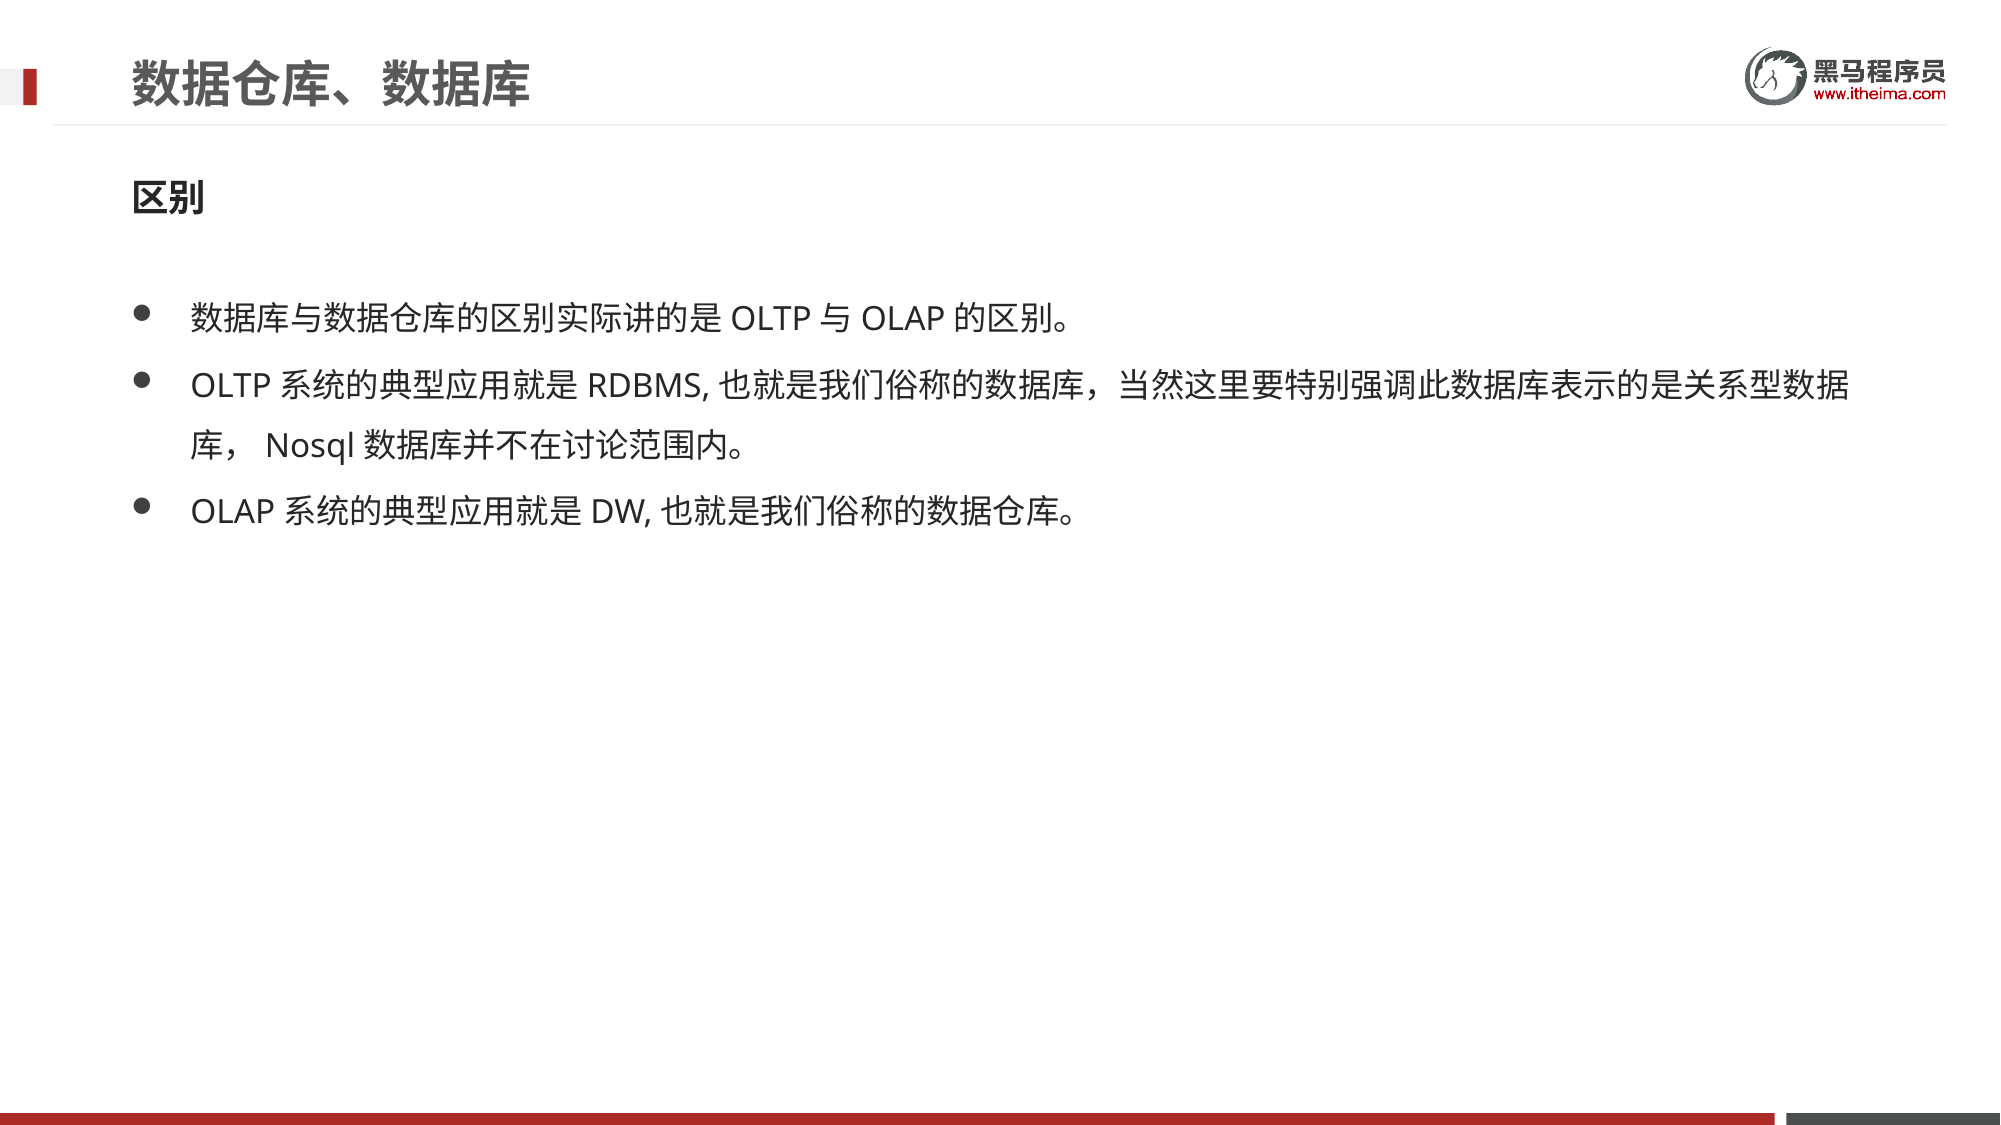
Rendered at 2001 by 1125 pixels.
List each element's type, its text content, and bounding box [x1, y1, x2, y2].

title 数据仓库、数据库 [116, 40, 1556, 125]
list 数据库与数据仓库的区别实际讲的是OLTP与OLAP的区别。 OLTP系统的典型应用就是RDBMS,也就是我们俗称的数据库，当然这里要特别强调此数据库表示的是关系型数据库，Nosql数据库并不在讨论范围内。 OLAP系统的典型应用就是DW,也就是我们俗称的数据仓库。 [116, 270, 1880, 963]
picture [1744, 46, 1946, 106]
list 区别 [116, 154, 1880, 239]
